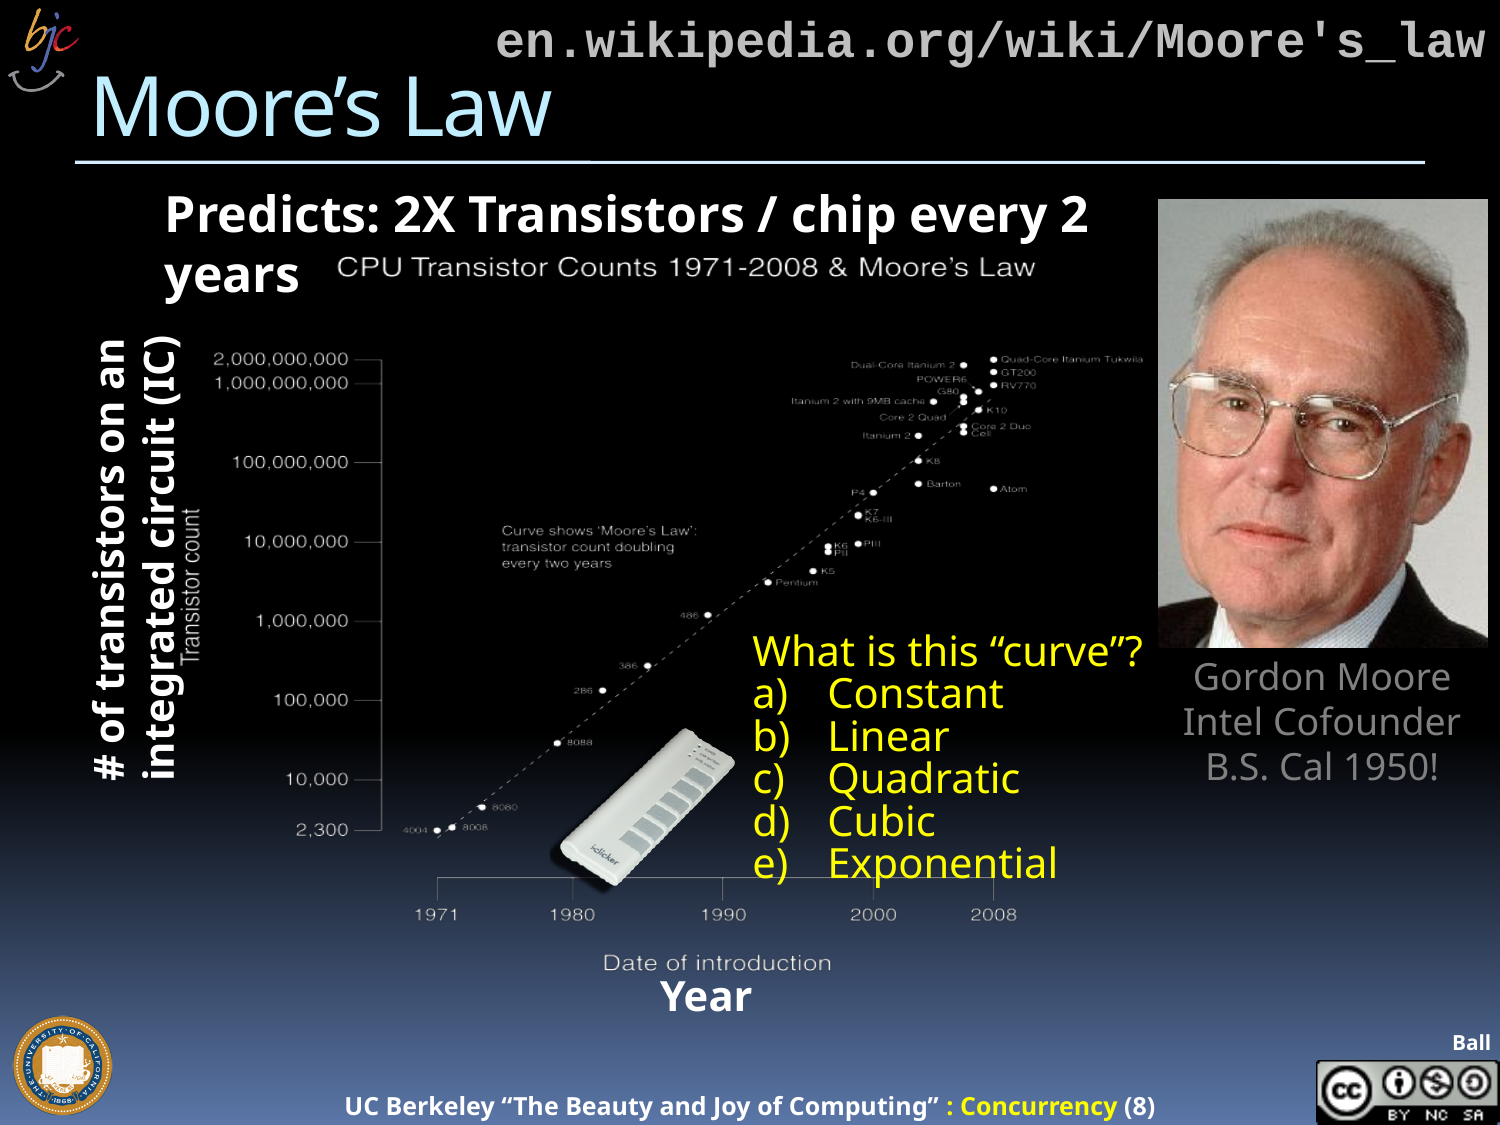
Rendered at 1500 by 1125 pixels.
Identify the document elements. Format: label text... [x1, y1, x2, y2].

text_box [549, 624, 1163, 897]
picture [1316, 1060, 1500, 1125]
picture [1157, 199, 1488, 648]
picture [12, 1015, 113, 1116]
text_box Gordon Moore Intel Cofounder B.S. Cal 1950! [1173, 657, 1483, 795]
text_box en.wikipedia.org/wiki/Moore's_law [350, 0, 1500, 75]
picture [8, 8, 79, 92]
text_box Year [644, 985, 768, 1028]
text_box Predicts: 2X Transistors / chip every 2 years [149, 174, 1138, 310]
title Moore’s Law [75, 37, 1425, 163]
picture [175, 251, 1151, 976]
text_box # of transistors on an integrated circuit (IC) [74, 311, 166, 797]
